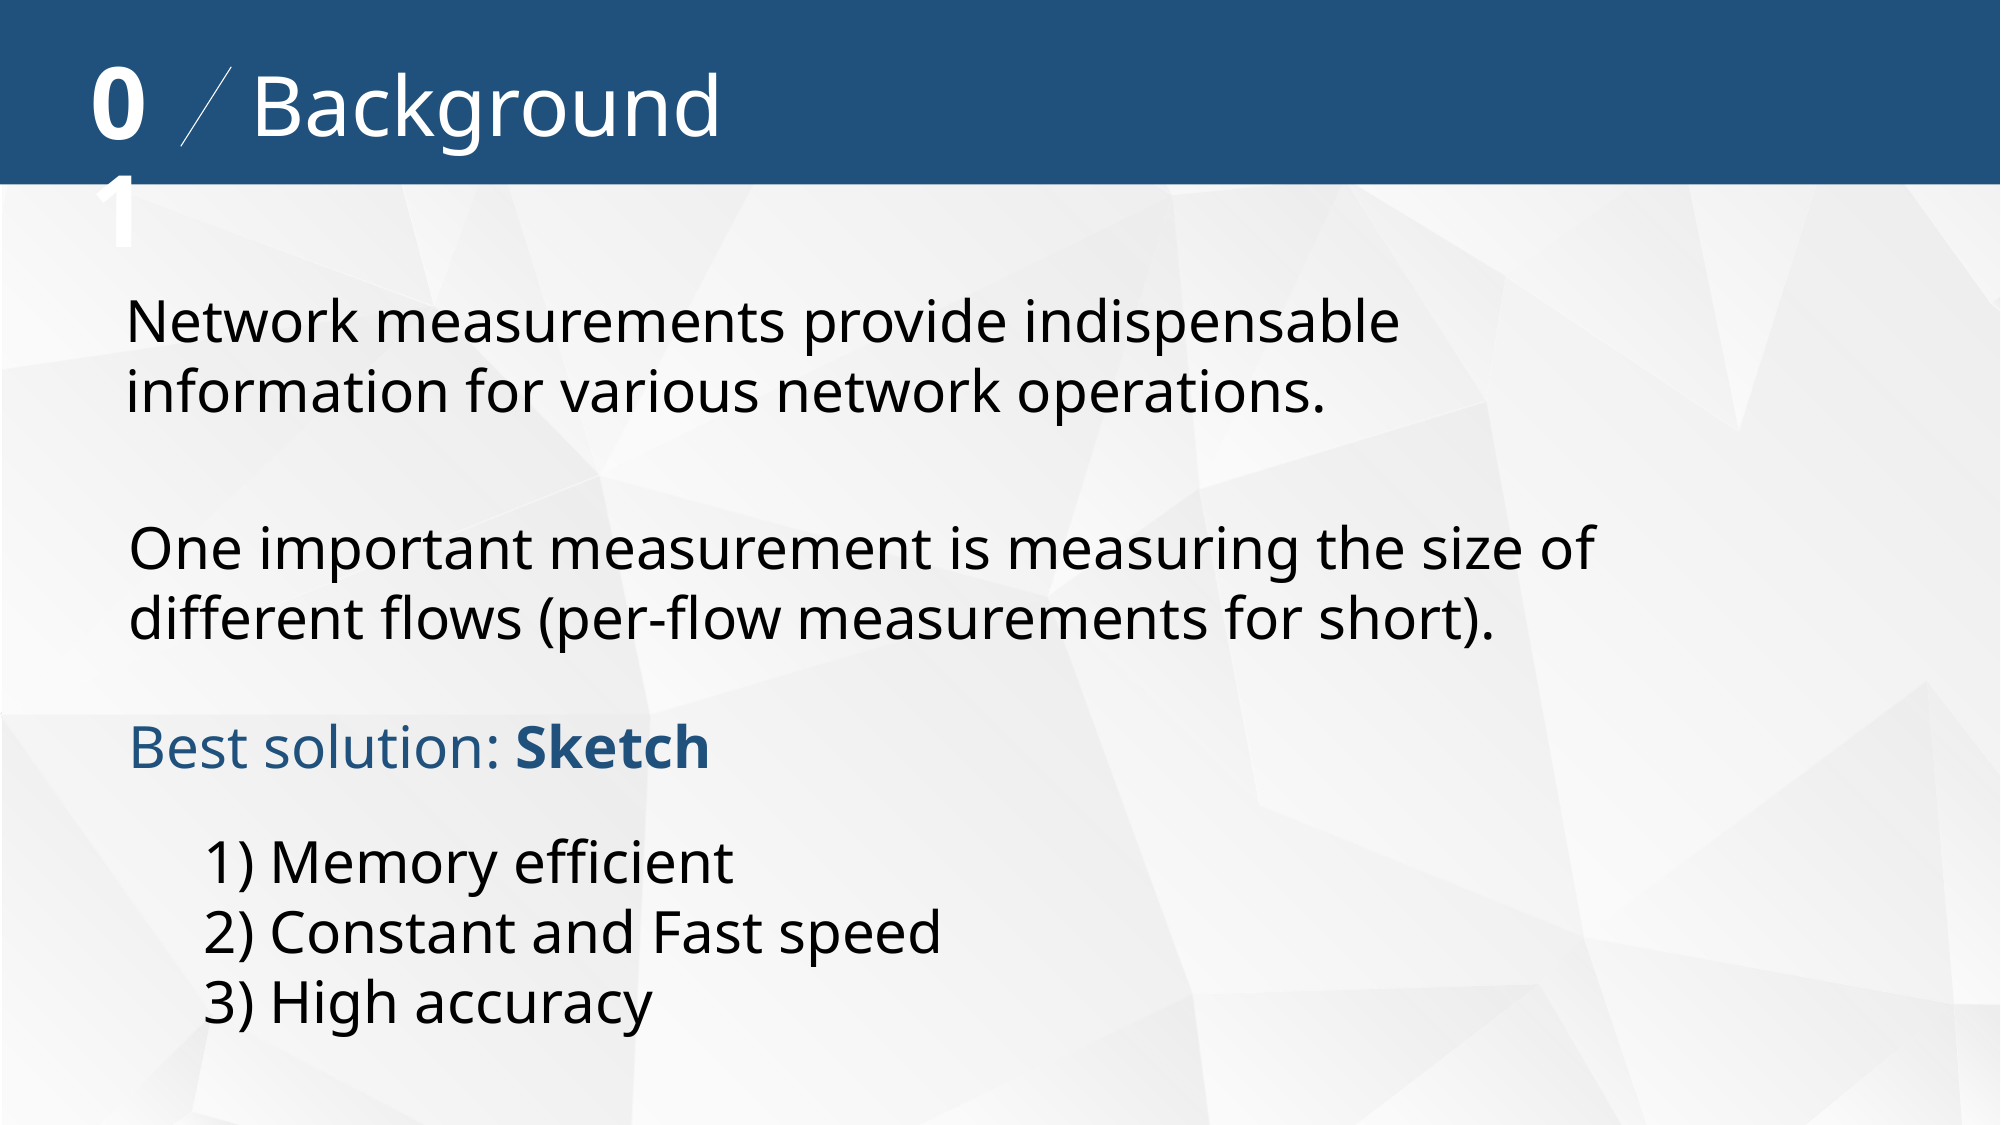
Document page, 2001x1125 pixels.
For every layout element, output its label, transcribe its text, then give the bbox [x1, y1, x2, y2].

text_box One important measurement is measuring the size of different flows (per-flow measurements for short). [114, 503, 1712, 659]
list 01 [75, 45, 218, 212]
text_box Network measurements provide indispensable information for various network operations. [110, 219, 1709, 432]
list Background [235, 57, 1386, 139]
text_box Best solution: Sketch 1) Memory efficient 2) Constant and Fast speed 3) High accuracy [114, 702, 1296, 1043]
picture [0, 0, 2001, 1125]
